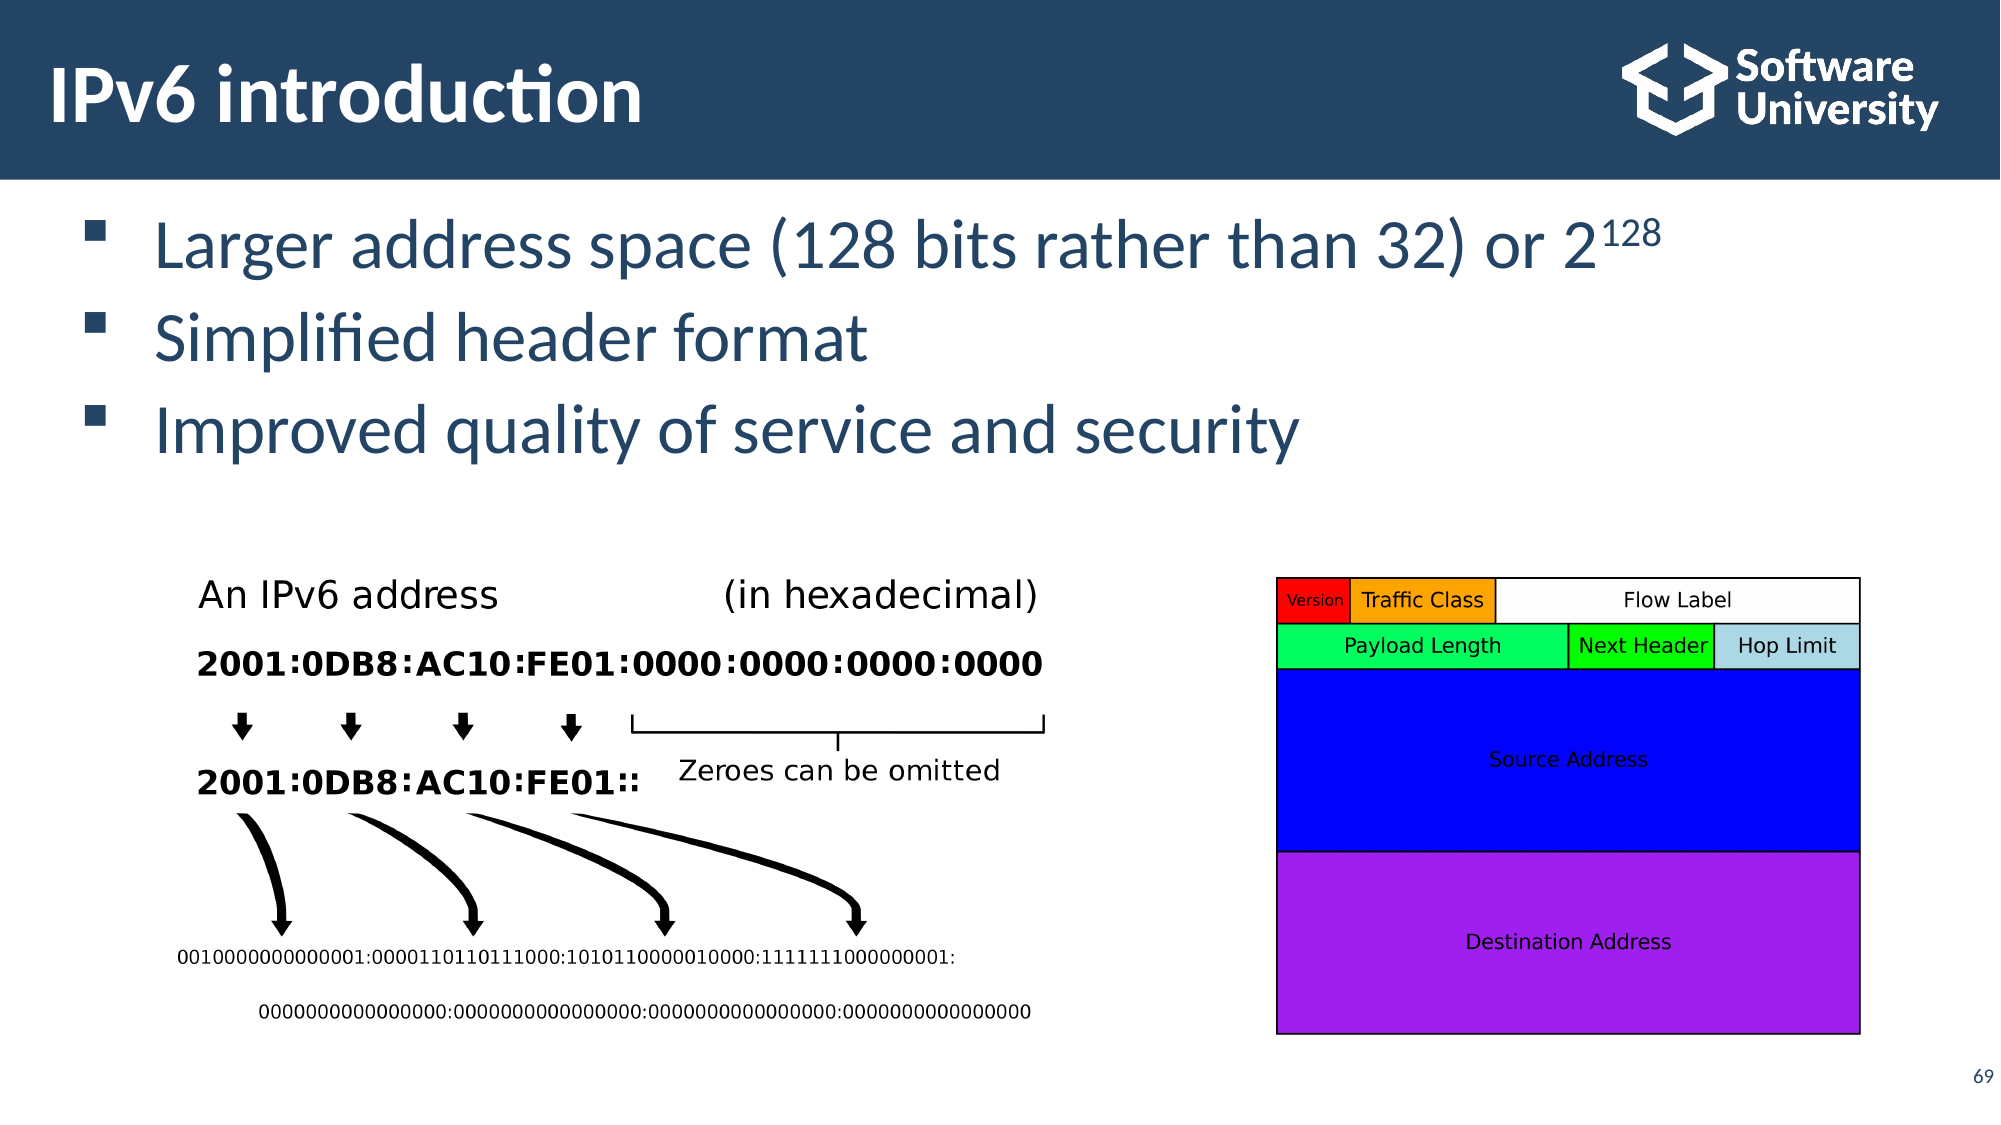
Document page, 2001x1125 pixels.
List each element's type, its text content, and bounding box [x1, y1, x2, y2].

slide_number 69 [1929, 1049, 2000, 1100]
title IPv6 introduction [31, 16, 1591, 162]
picture [1276, 577, 1861, 1035]
picture [166, 532, 1063, 1064]
picture [1622, 43, 1939, 136]
list Larger address space (128 bits rather than 32) or 2128 Simplified header format Improved quality of service and security [61, 207, 2000, 1050]
